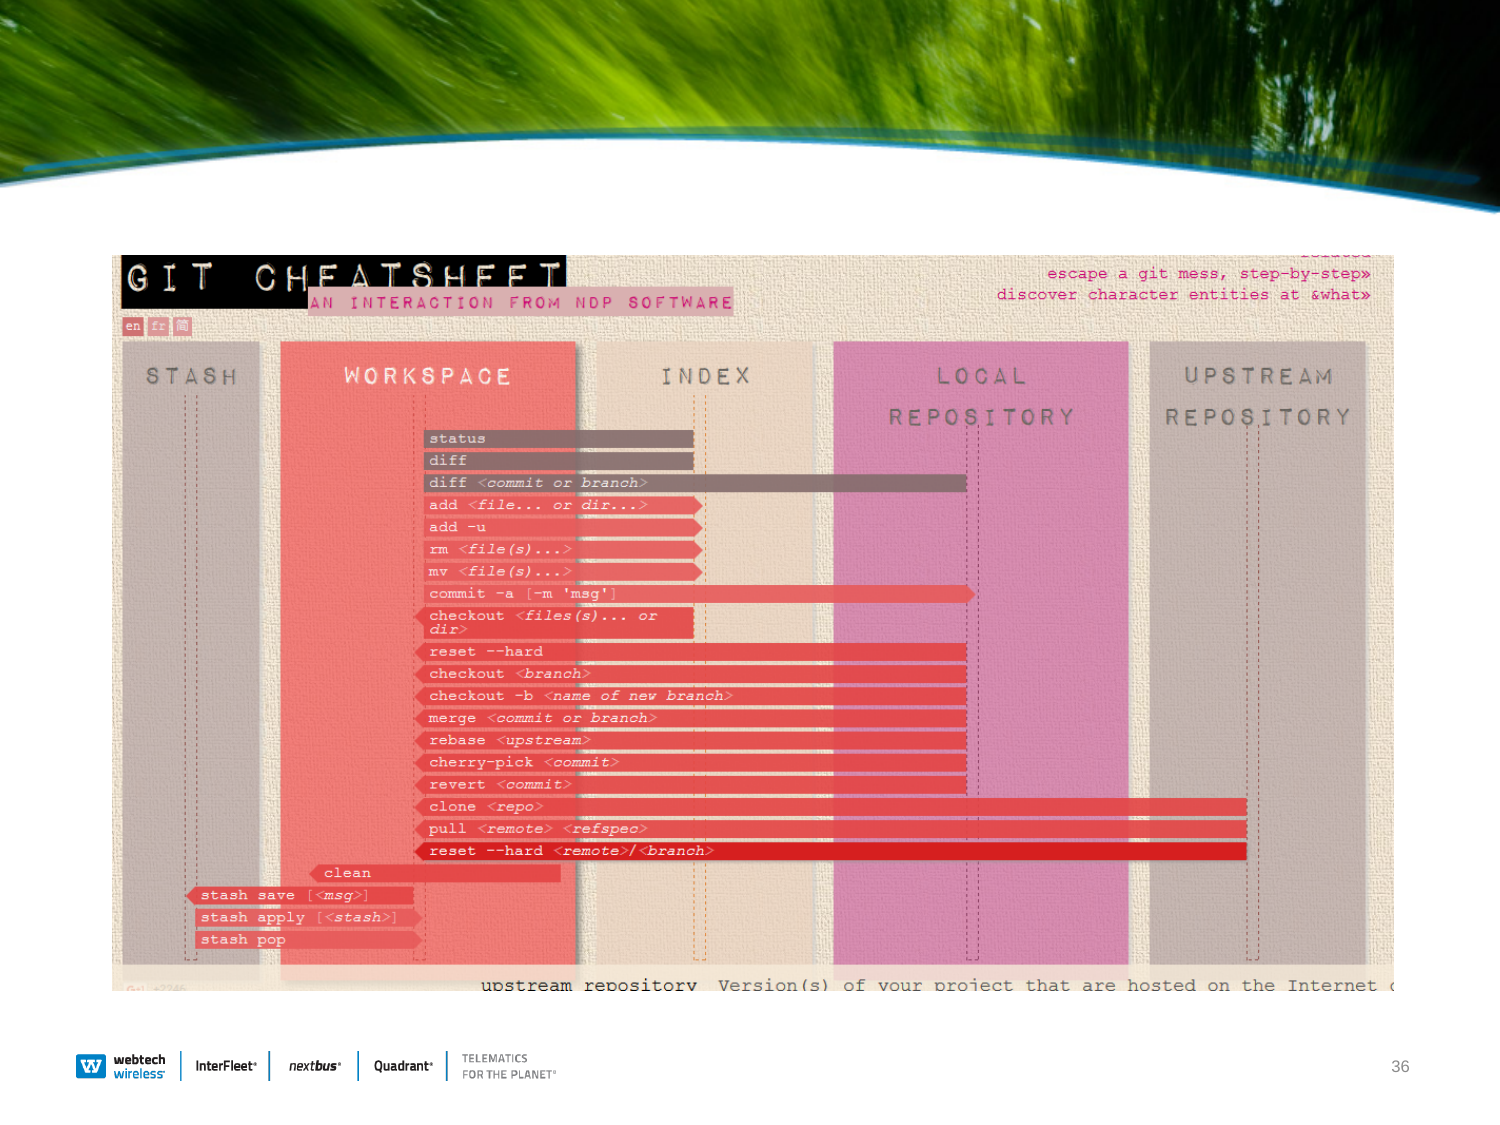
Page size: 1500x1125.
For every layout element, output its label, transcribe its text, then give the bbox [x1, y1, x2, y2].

picture [0, 0, 1500, 216]
picture [111, 255, 1394, 991]
slide_number 36 [1328, 1051, 1425, 1081]
picture [76, 1051, 556, 1081]
